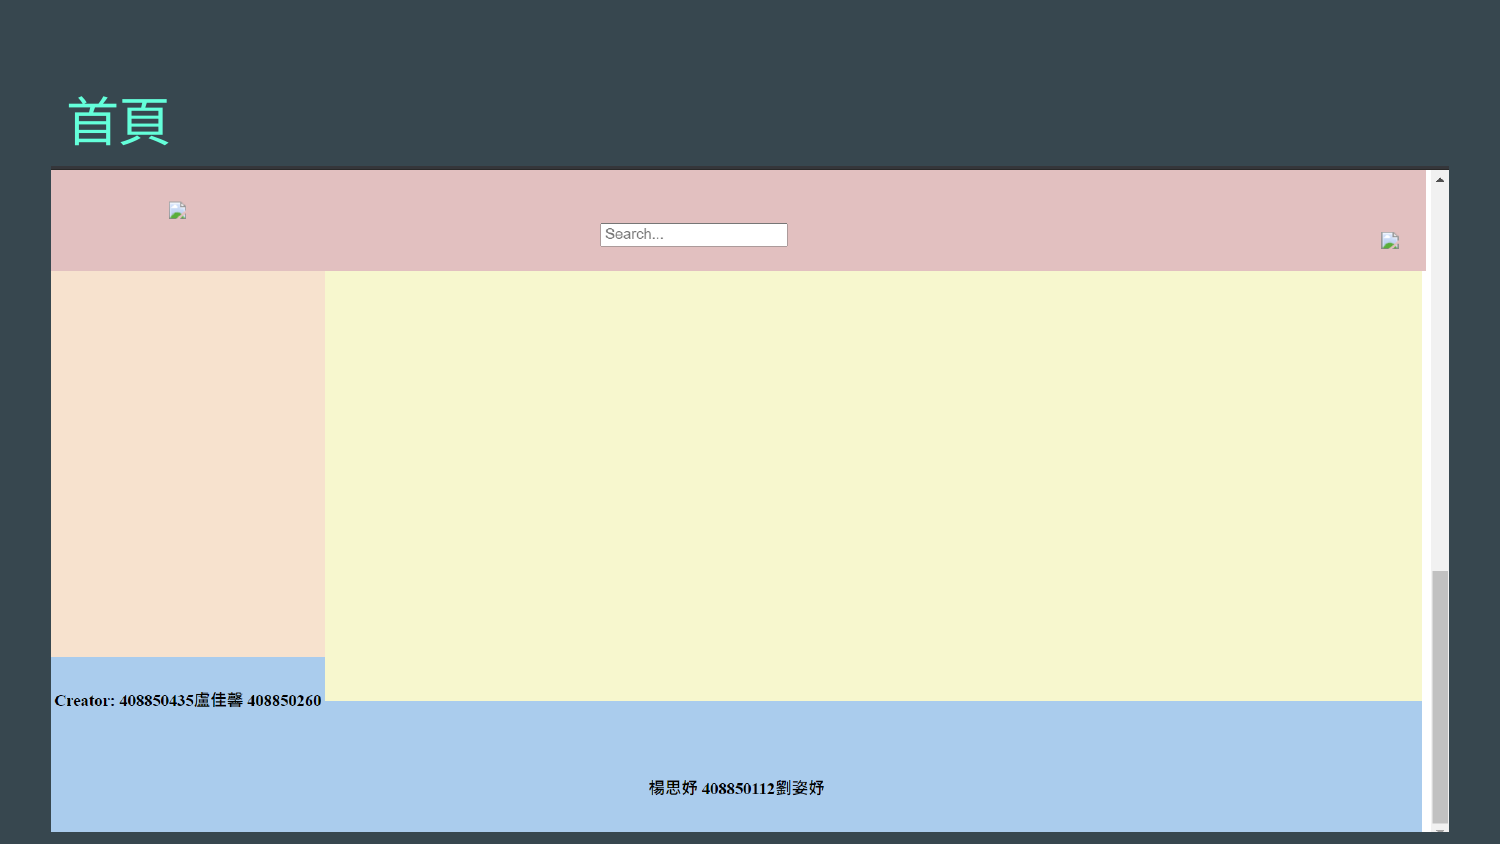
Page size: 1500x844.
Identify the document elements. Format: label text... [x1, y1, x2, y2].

picture [50, 166, 1450, 832]
title 首頁 [51, 72, 1449, 166]
